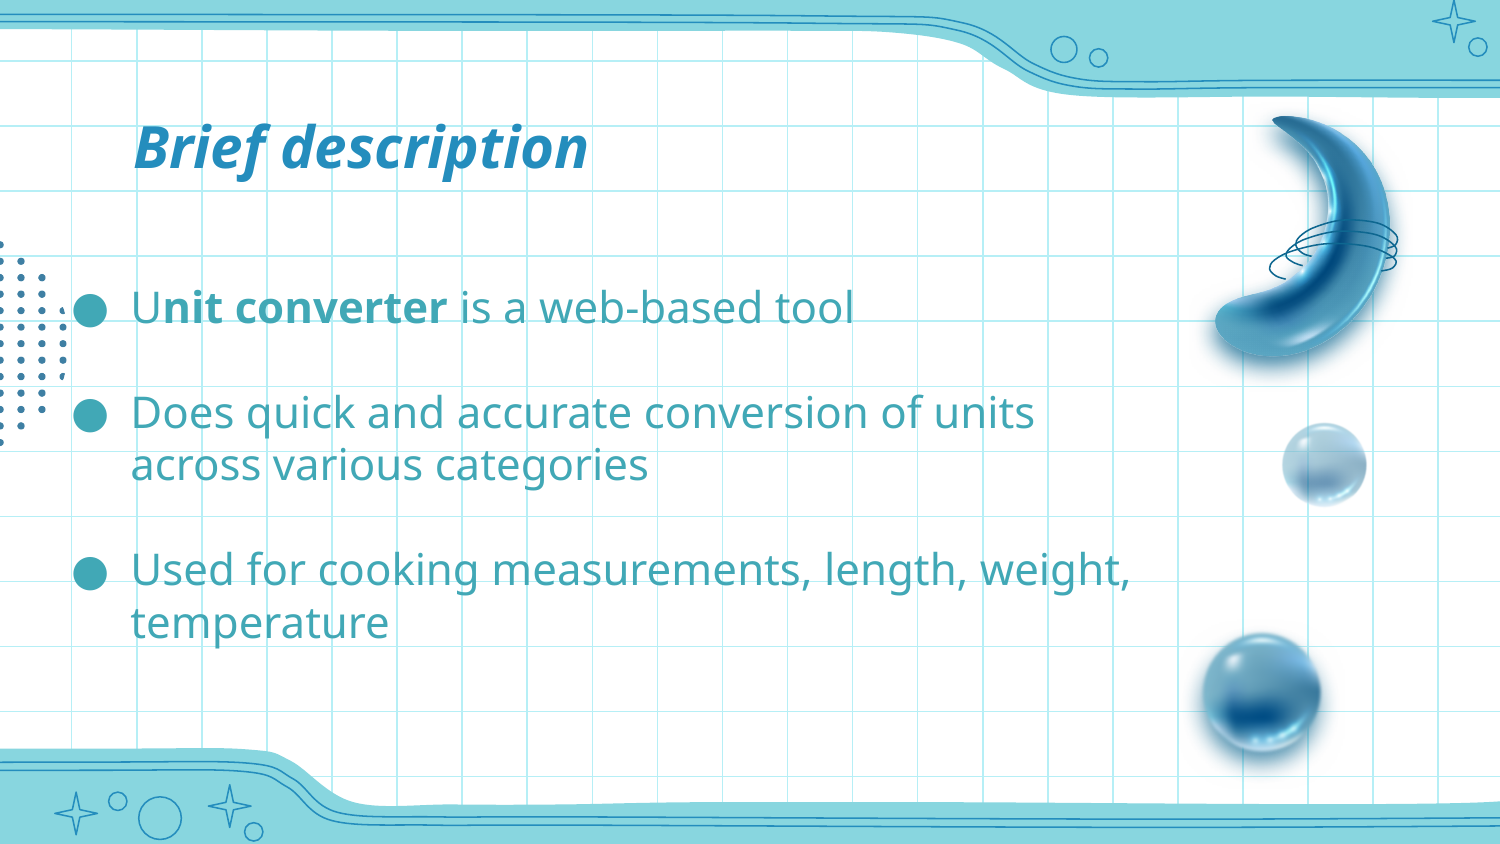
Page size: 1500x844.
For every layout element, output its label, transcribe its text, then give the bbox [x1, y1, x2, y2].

text_box Unit converter is a web-based tool Does quick and accurate conversion of units across various categories Used for cooking measurements, length, weight, temperature [40, 212, 1182, 611]
picture [1278, 417, 1372, 510]
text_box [1104, 51, 1474, 427]
picture [0, 237, 76, 459]
picture [1197, 625, 1335, 756]
title Brief description [118, 95, 1099, 200]
